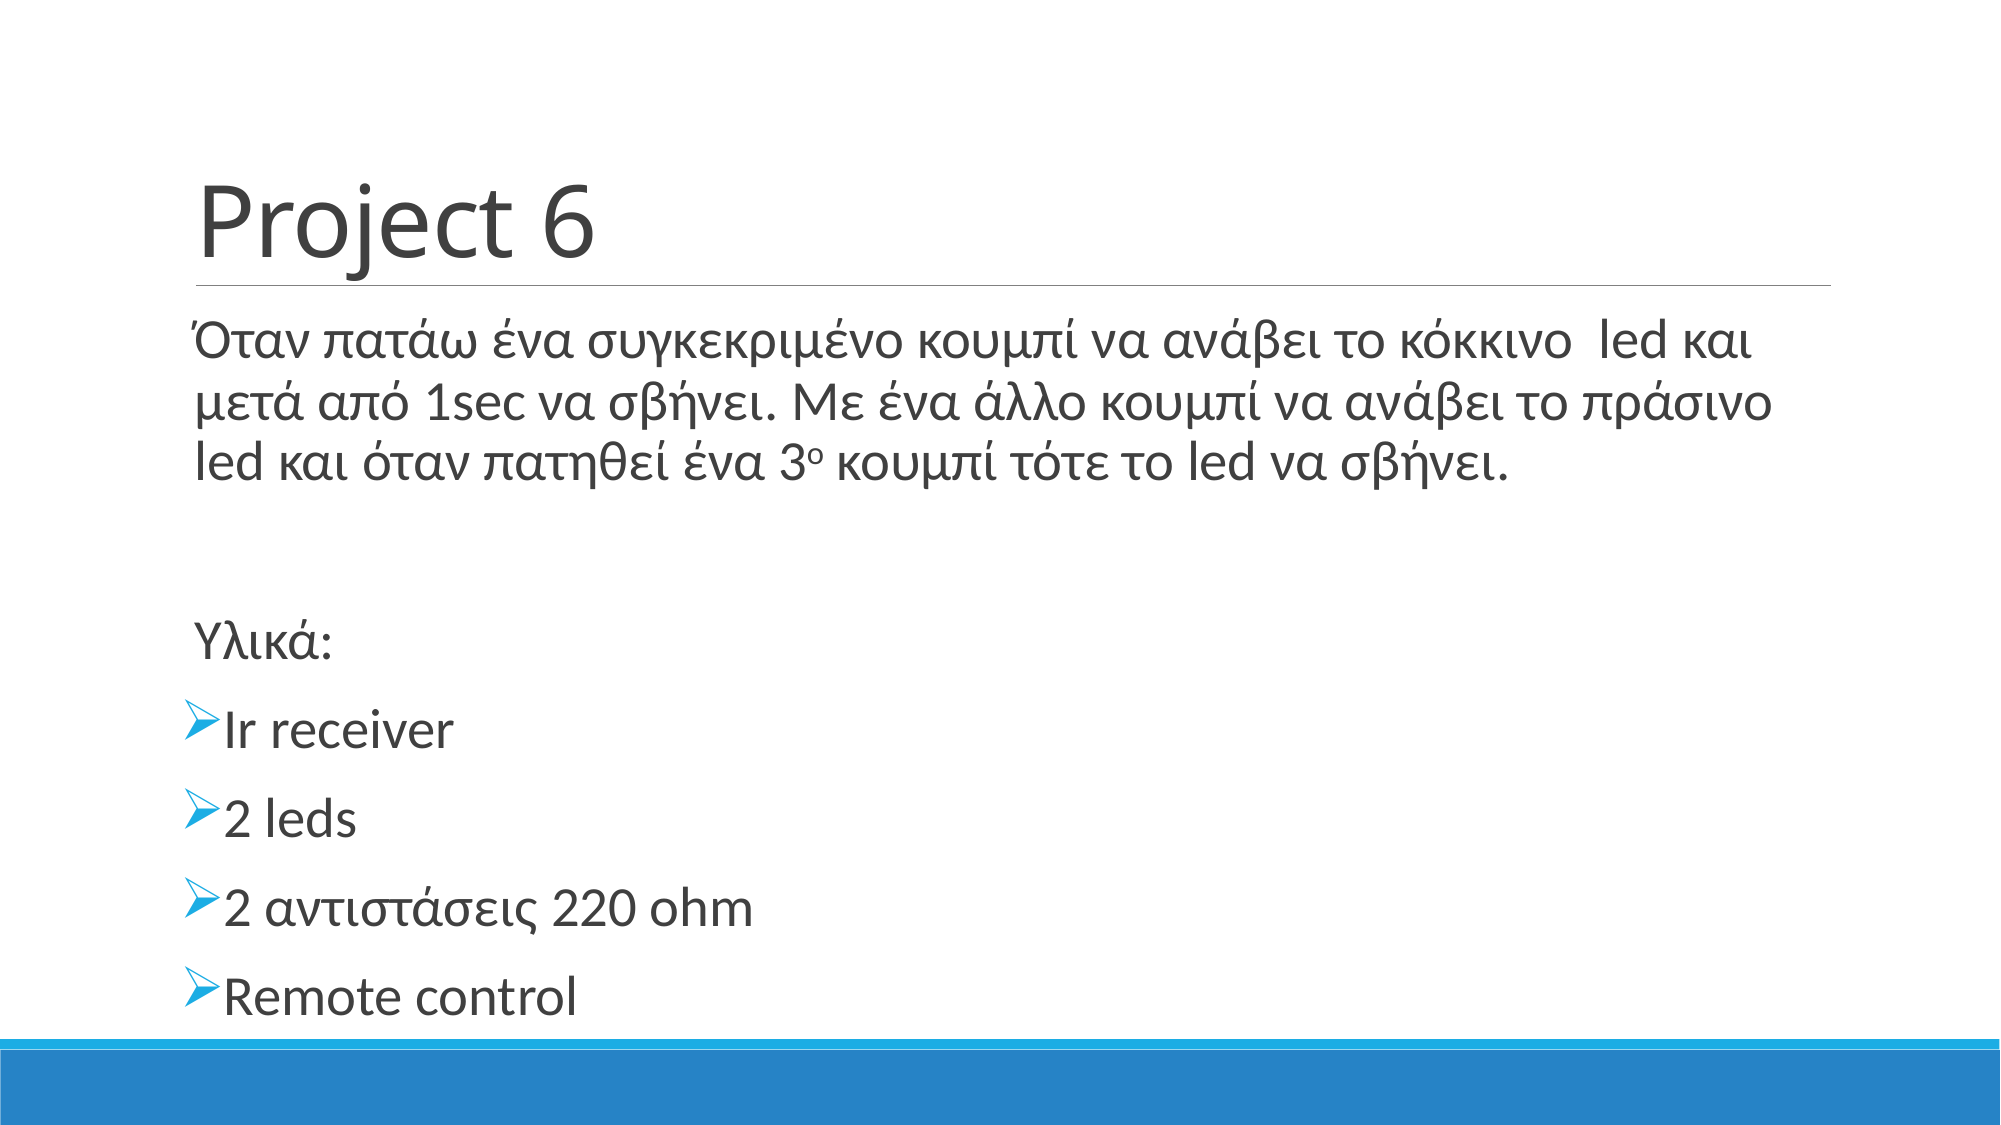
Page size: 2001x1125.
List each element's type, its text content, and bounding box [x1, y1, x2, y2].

list Όταν πατάω ένα συγκεκριμένο κουμπί να ανάβει το κόκκινο led και μετά από 1sec να σβήνει. Με ένα άλλο κουμπί να ανάβει το πράσινο led και όταν πατηθεί ένα 3ο κουμπί τότε το led να σβήνει. Υλικά: Ir receiver 2 leds 2 αντιστάσεις 220 ohm Remote control [180, 302, 1830, 1038]
title Project 6 [180, 47, 1830, 285]
